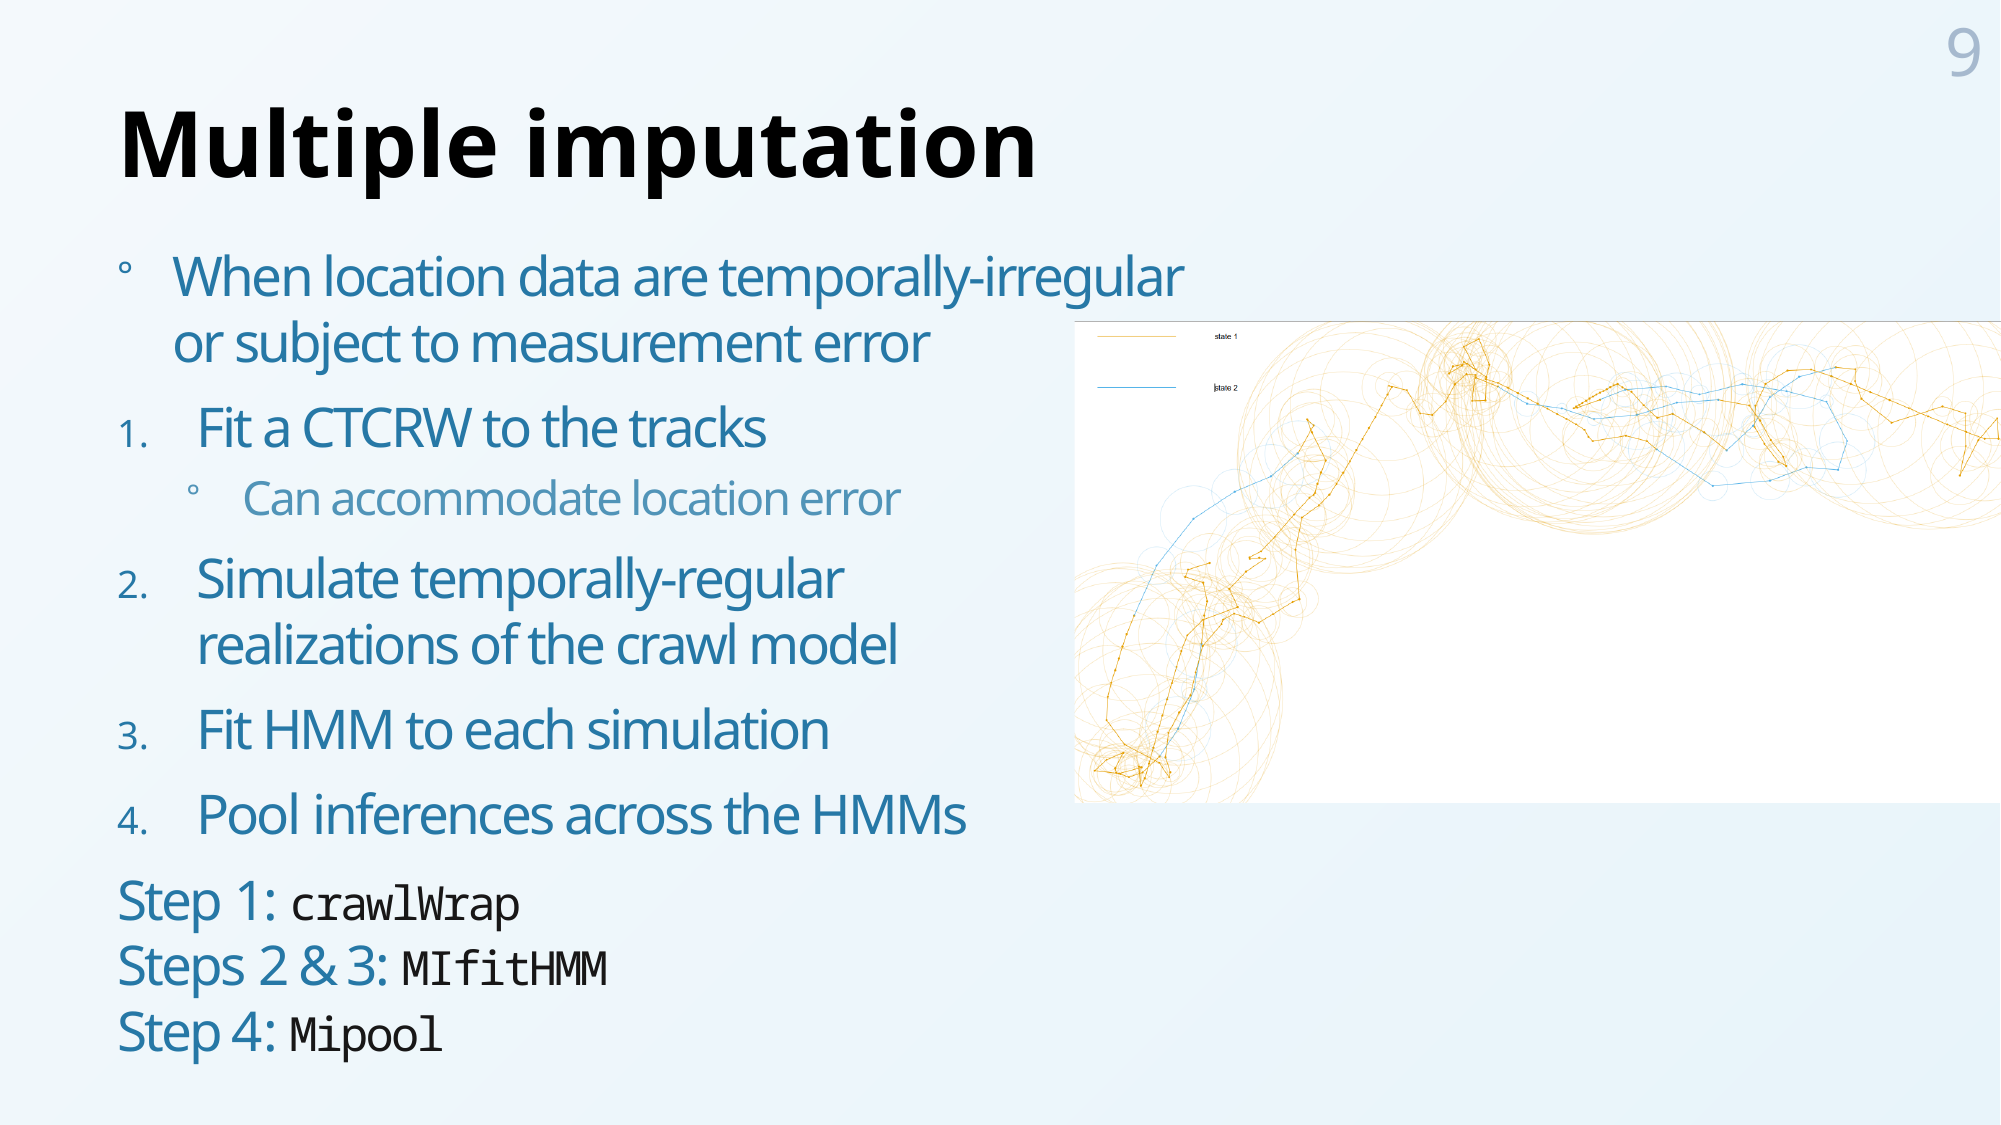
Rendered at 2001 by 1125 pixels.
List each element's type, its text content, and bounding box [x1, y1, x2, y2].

list When location data are temporally-irregular or subject to measurement error Fit a CTCRW to the tracks Can accommodate location error Simulate temporally-regular realizations of the crawl model Fit HMM to each simulation Pool inferences across the HMMs Step 1: crawlWrap Steps 2 & 3: MIfitHMM Step 4: Mipool [102, 234, 1960, 1075]
slide_number 9 [1789, 2, 1999, 62]
picture [1074, 321, 2001, 804]
title Multiple imputation [102, 91, 1898, 206]
